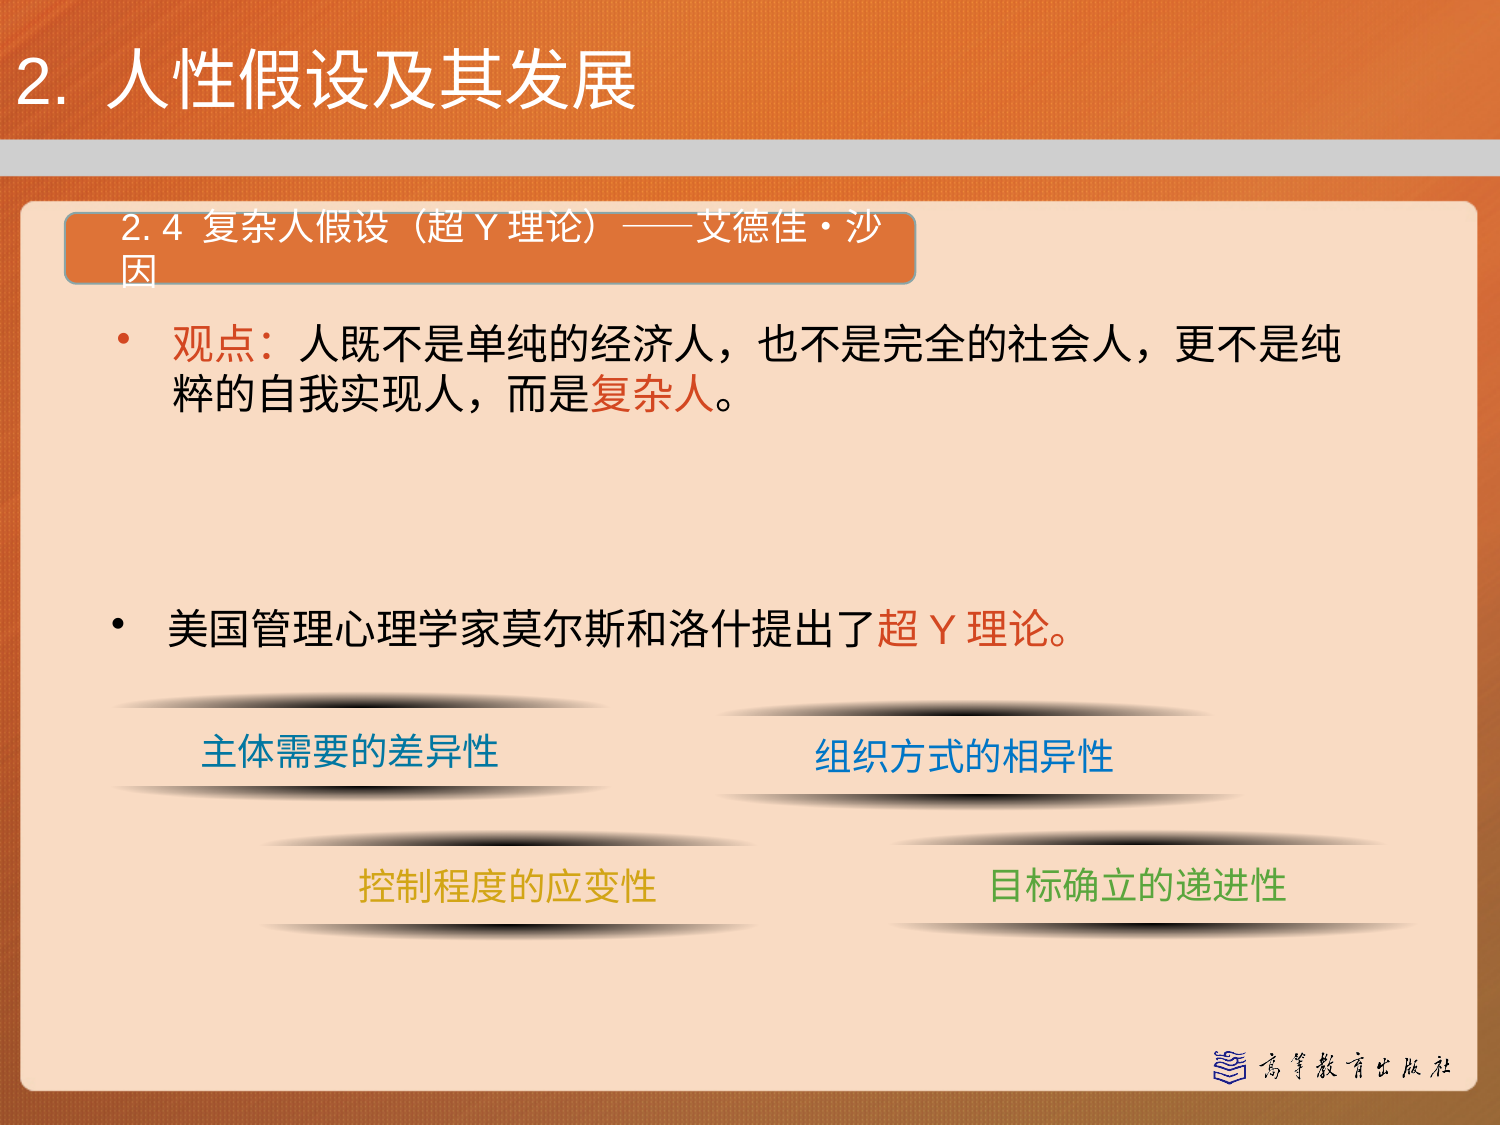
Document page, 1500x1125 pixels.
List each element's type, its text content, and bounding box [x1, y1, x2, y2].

text_box 2. 人性假设及其发展 [0, 30, 944, 131]
text_box 2. 4 复杂人假设（超Y理论）——艾德佳•沙因 [63, 211, 917, 285]
list 观点：人既不是单纯的经济人，也不是完全的社会人，更不是纯粹的自我实现人，而是复杂人。 [64, 310, 1359, 828]
text_box 美国管理心理学家莫尔斯和洛什提出了超Y理论。 [58, 420, 1353, 1125]
picture [0, 0, 1500, 1125]
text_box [884, 828, 1421, 940]
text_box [711, 700, 1247, 811]
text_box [254, 829, 762, 941]
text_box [96, 691, 615, 802]
list 观点：人既不是单纯的经济人，也不是完全的社会人，更不是纯粹的自我实现人，而是复杂人。 [1353, 940, 1359, 1091]
